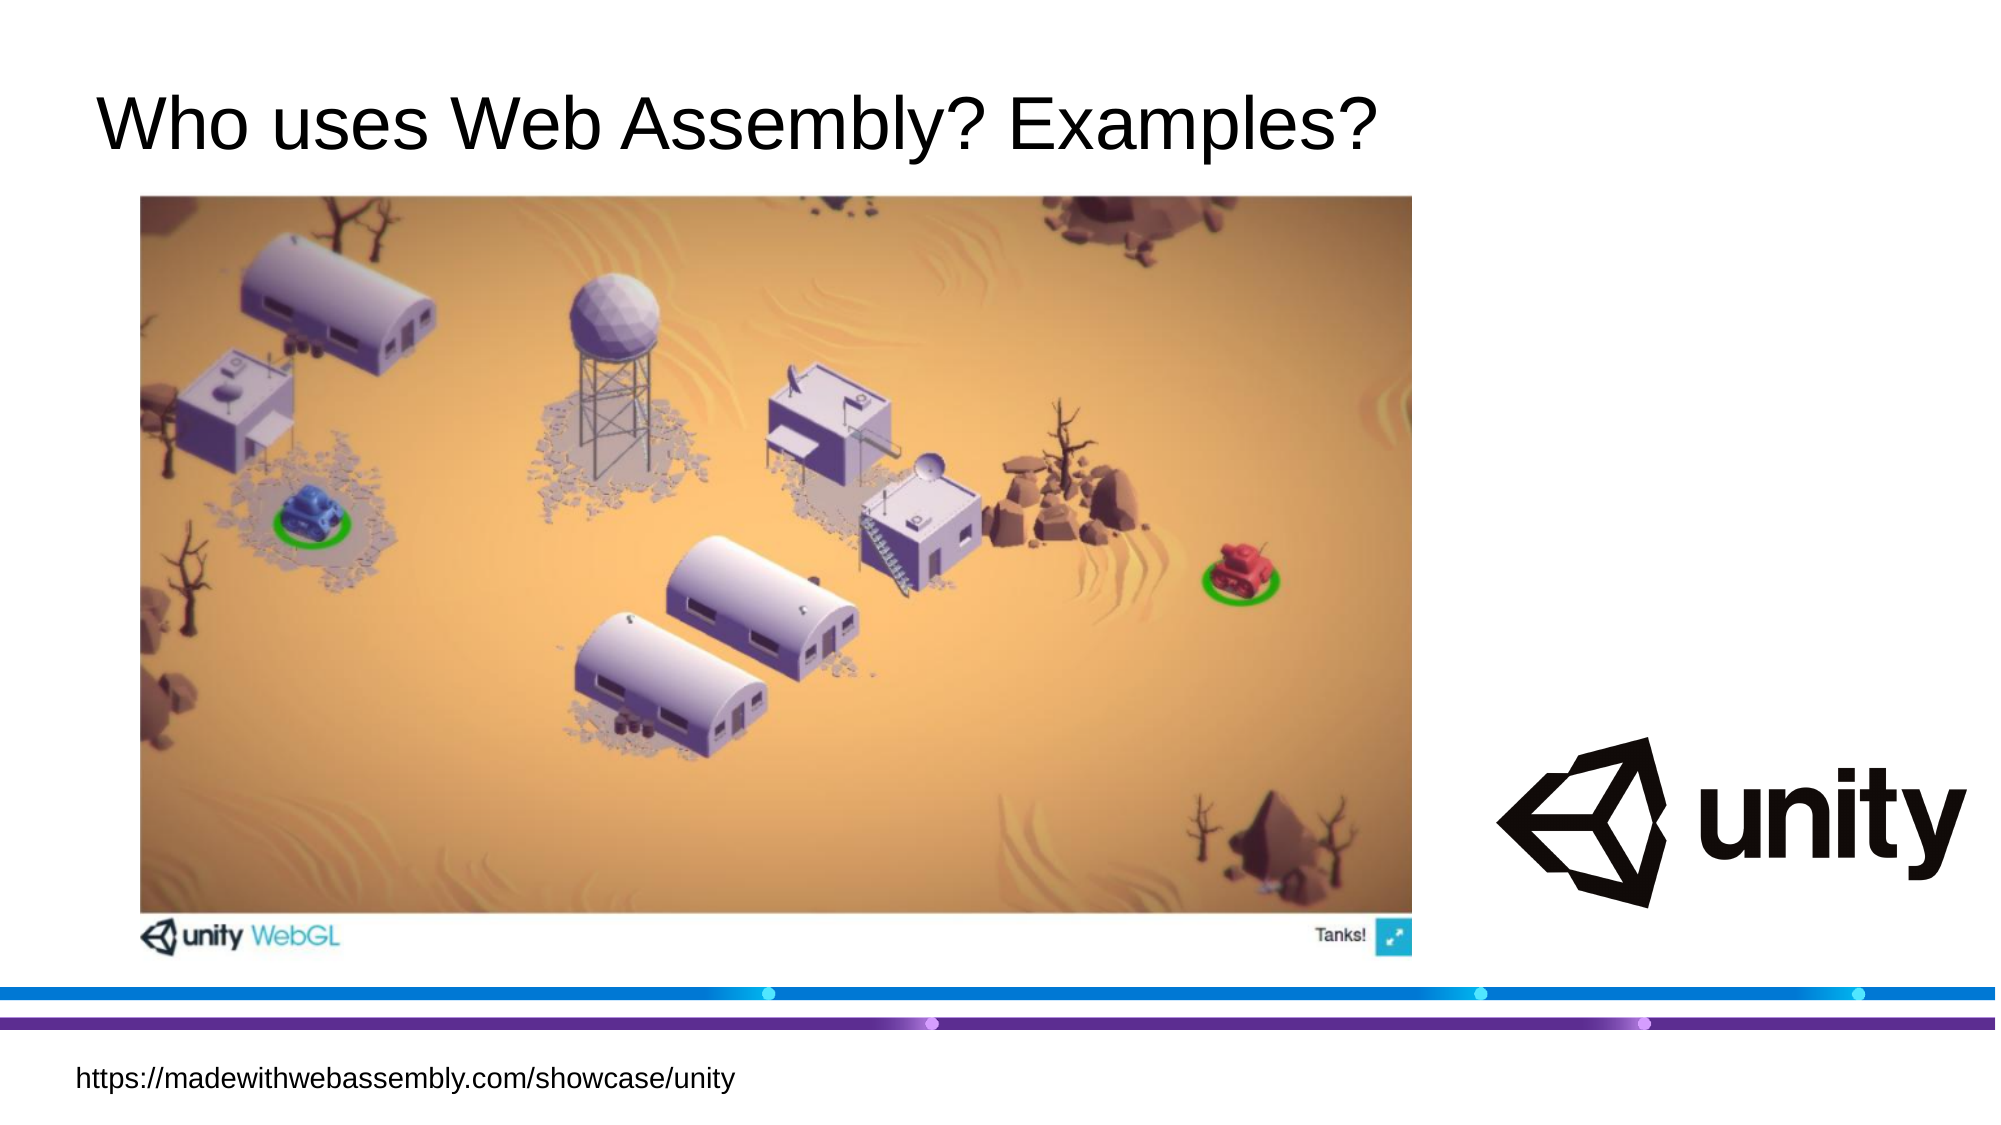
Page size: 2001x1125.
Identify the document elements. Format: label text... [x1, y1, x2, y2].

text_box https://madewithwebassembly.com/showcase/unity [60, 1044, 926, 1110]
picture [140, 192, 1412, 966]
picture [1495, 737, 1967, 910]
title Who uses Web Assembly? Examples? [96, 75, 1904, 263]
picture [0, 987, 2000, 1030]
